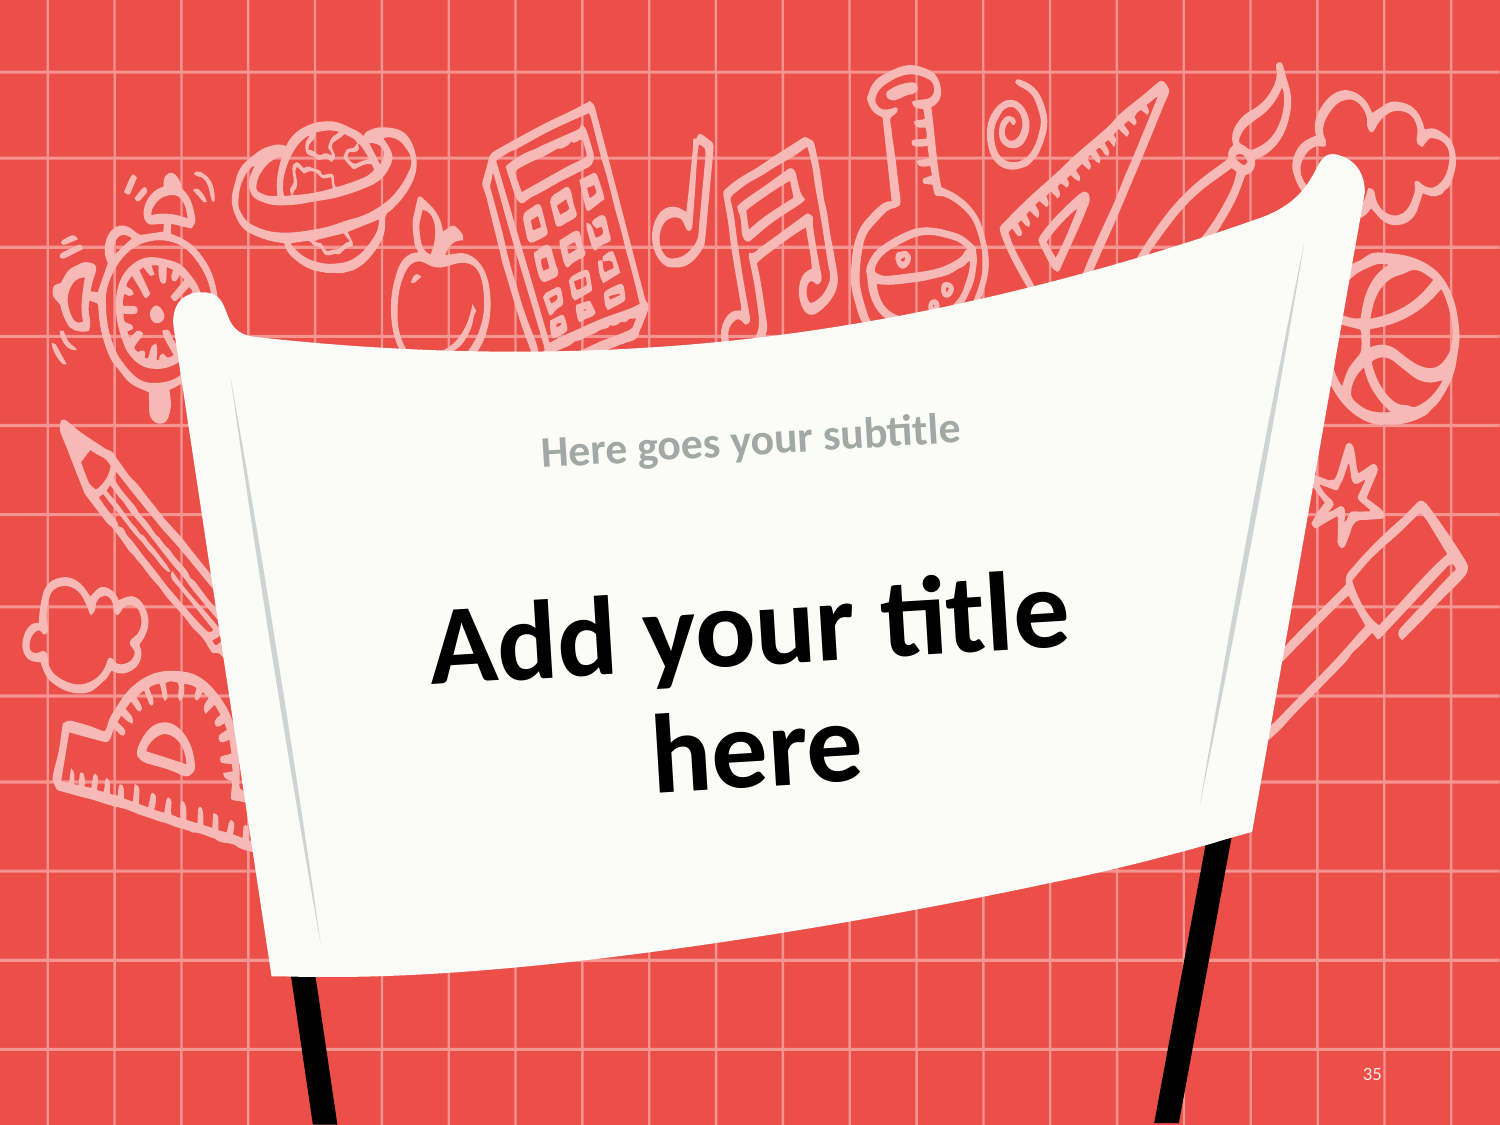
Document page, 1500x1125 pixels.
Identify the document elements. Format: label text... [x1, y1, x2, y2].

list Here goes your subtitle [336, 375, 1166, 507]
title Add your title here [315, 472, 1193, 907]
slide_number 35 [1059, 1042, 1397, 1103]
